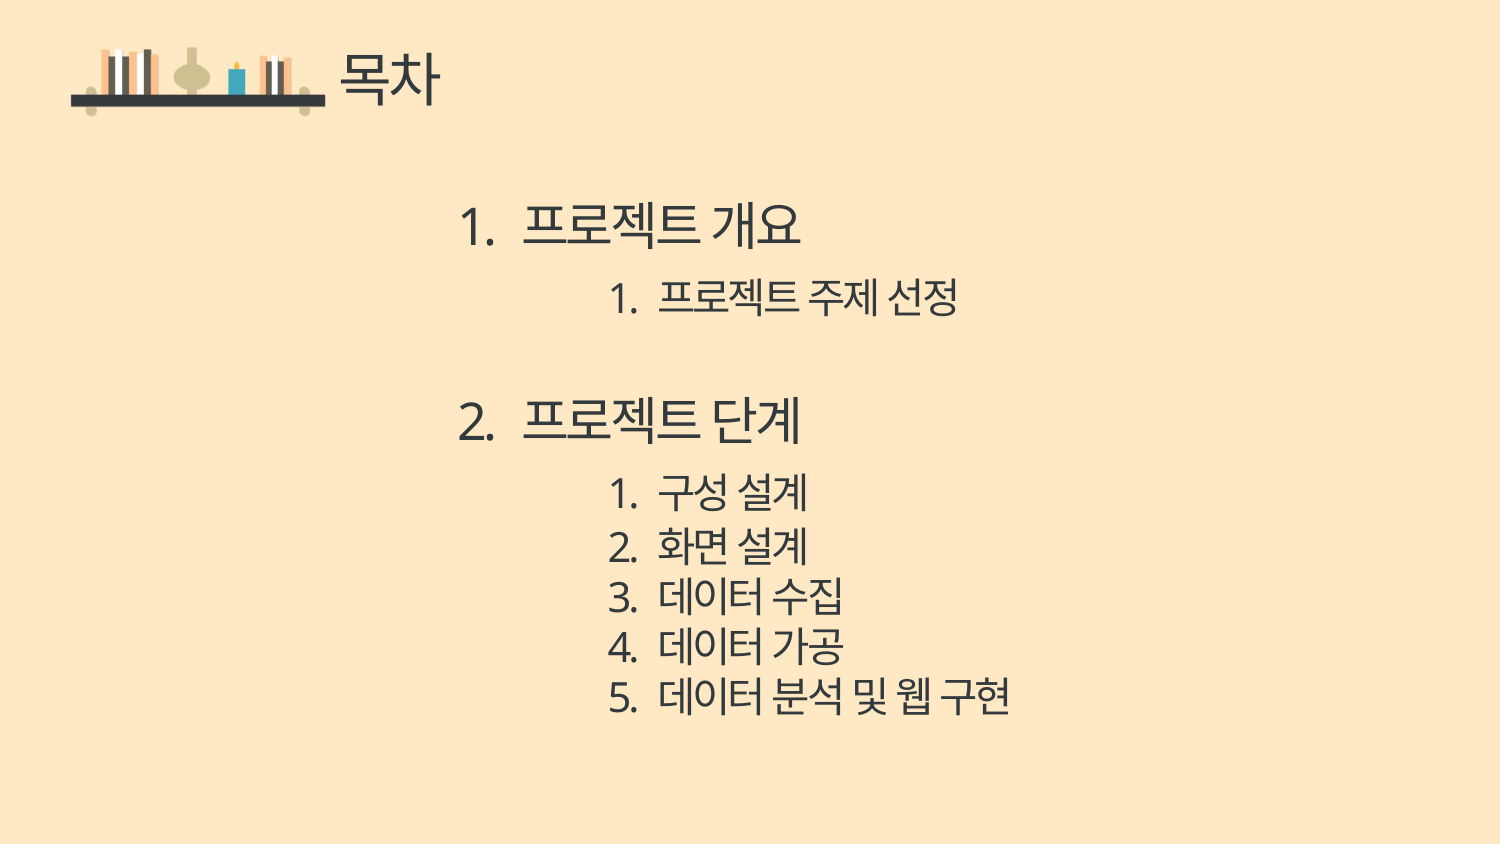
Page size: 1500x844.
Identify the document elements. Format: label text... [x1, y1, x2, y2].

text_box 1. 프로젝트 개요 1. 프로젝트 주제 선정 2. 프로젝트 단계 1. 구성 설계 2. 화면 설계 3. 데이터 수집 4. 데이터 가공 5. 데이터 분석 및 웹 구현 [442, 185, 1341, 728]
picture [52, 31, 340, 126]
text_box 목차 [342, 35, 458, 121]
